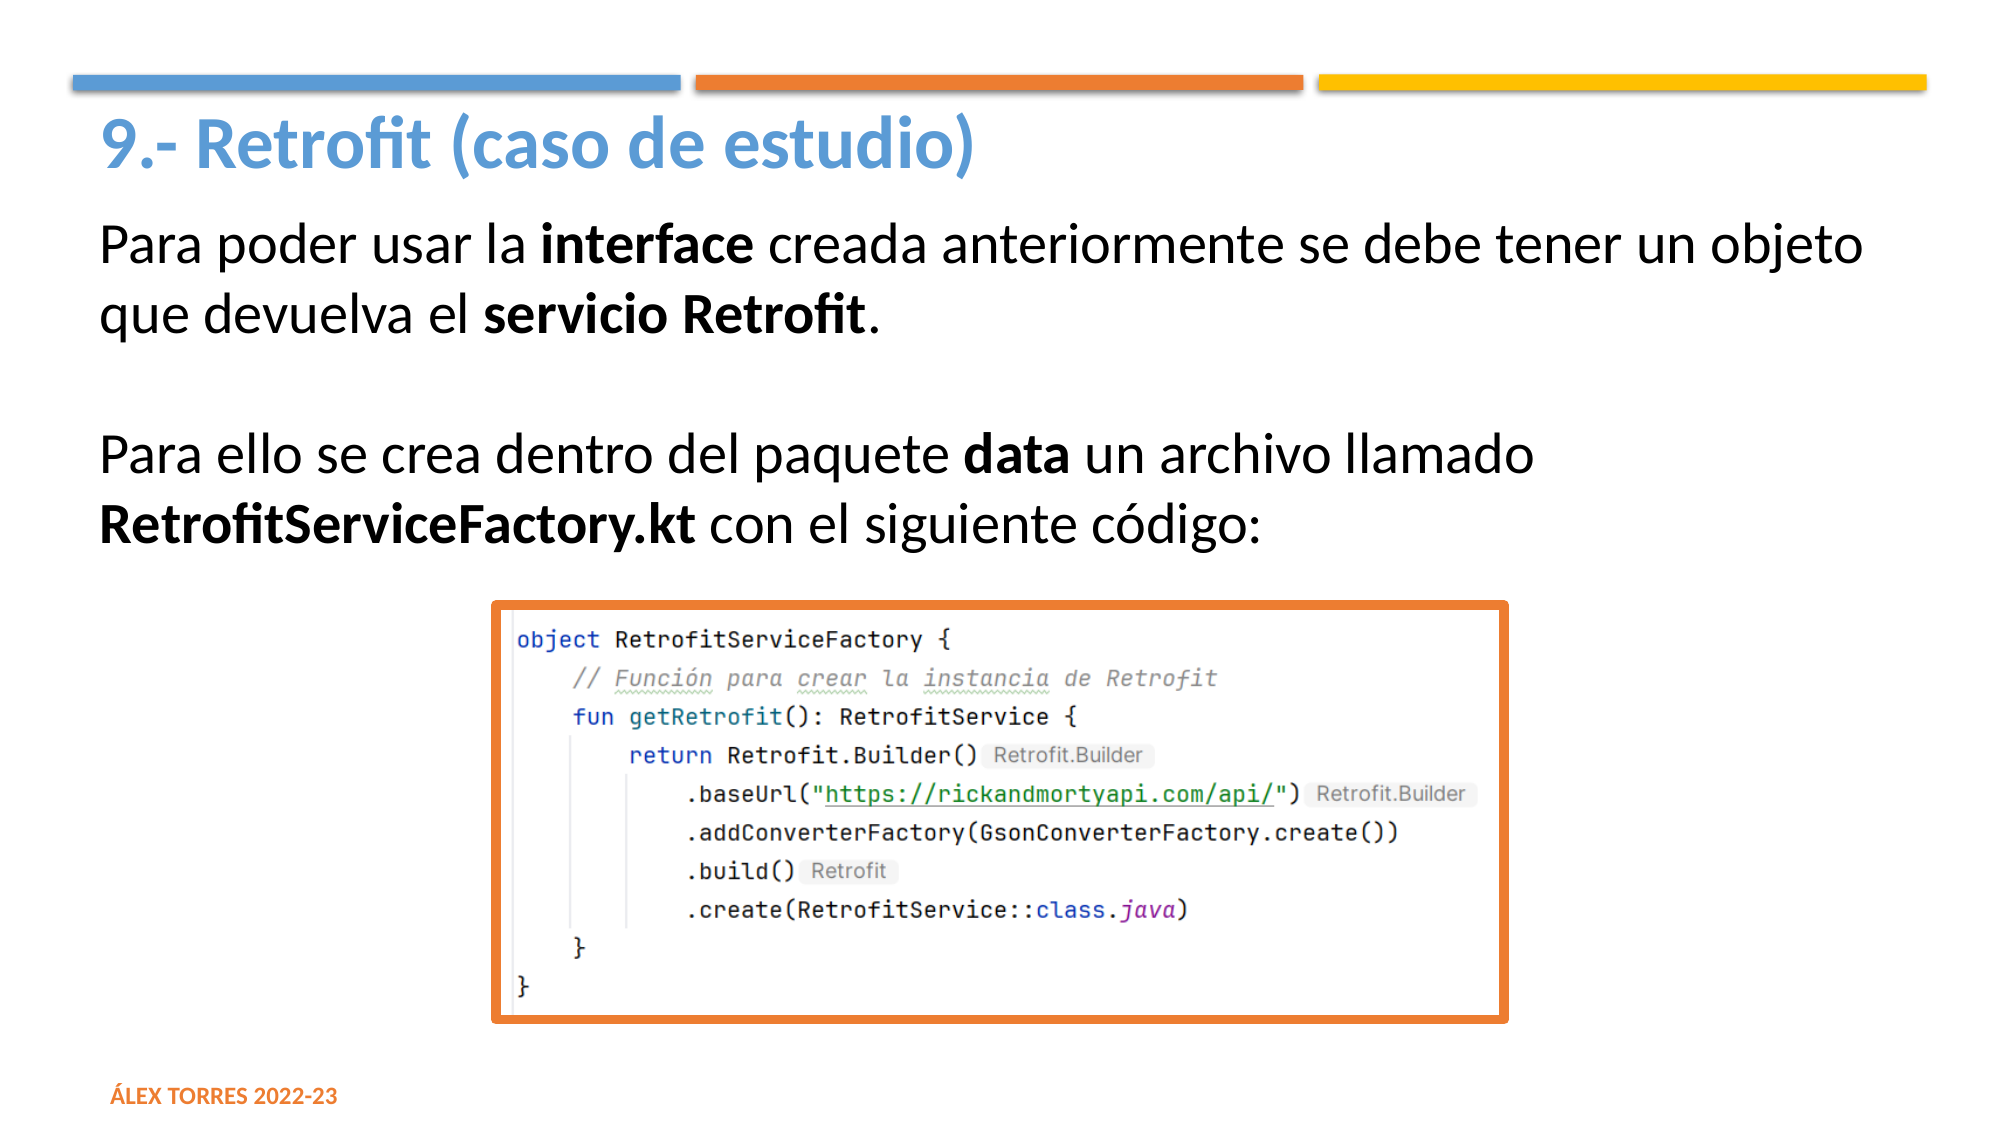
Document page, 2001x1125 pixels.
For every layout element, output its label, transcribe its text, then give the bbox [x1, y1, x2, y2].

text_box 9.- Retrofit (caso de estudio) [85, 78, 1915, 188]
picture [500, 609, 1500, 1016]
text_box Para poder usar la interface creada anteriormente se debe tener un objeto que devuelva el servicio Retrofit. Para ello se crea dentro del paquete data un archivo llamado RetrofitServiceFactory.kt con el siguiente código: [85, 190, 1915, 1074]
